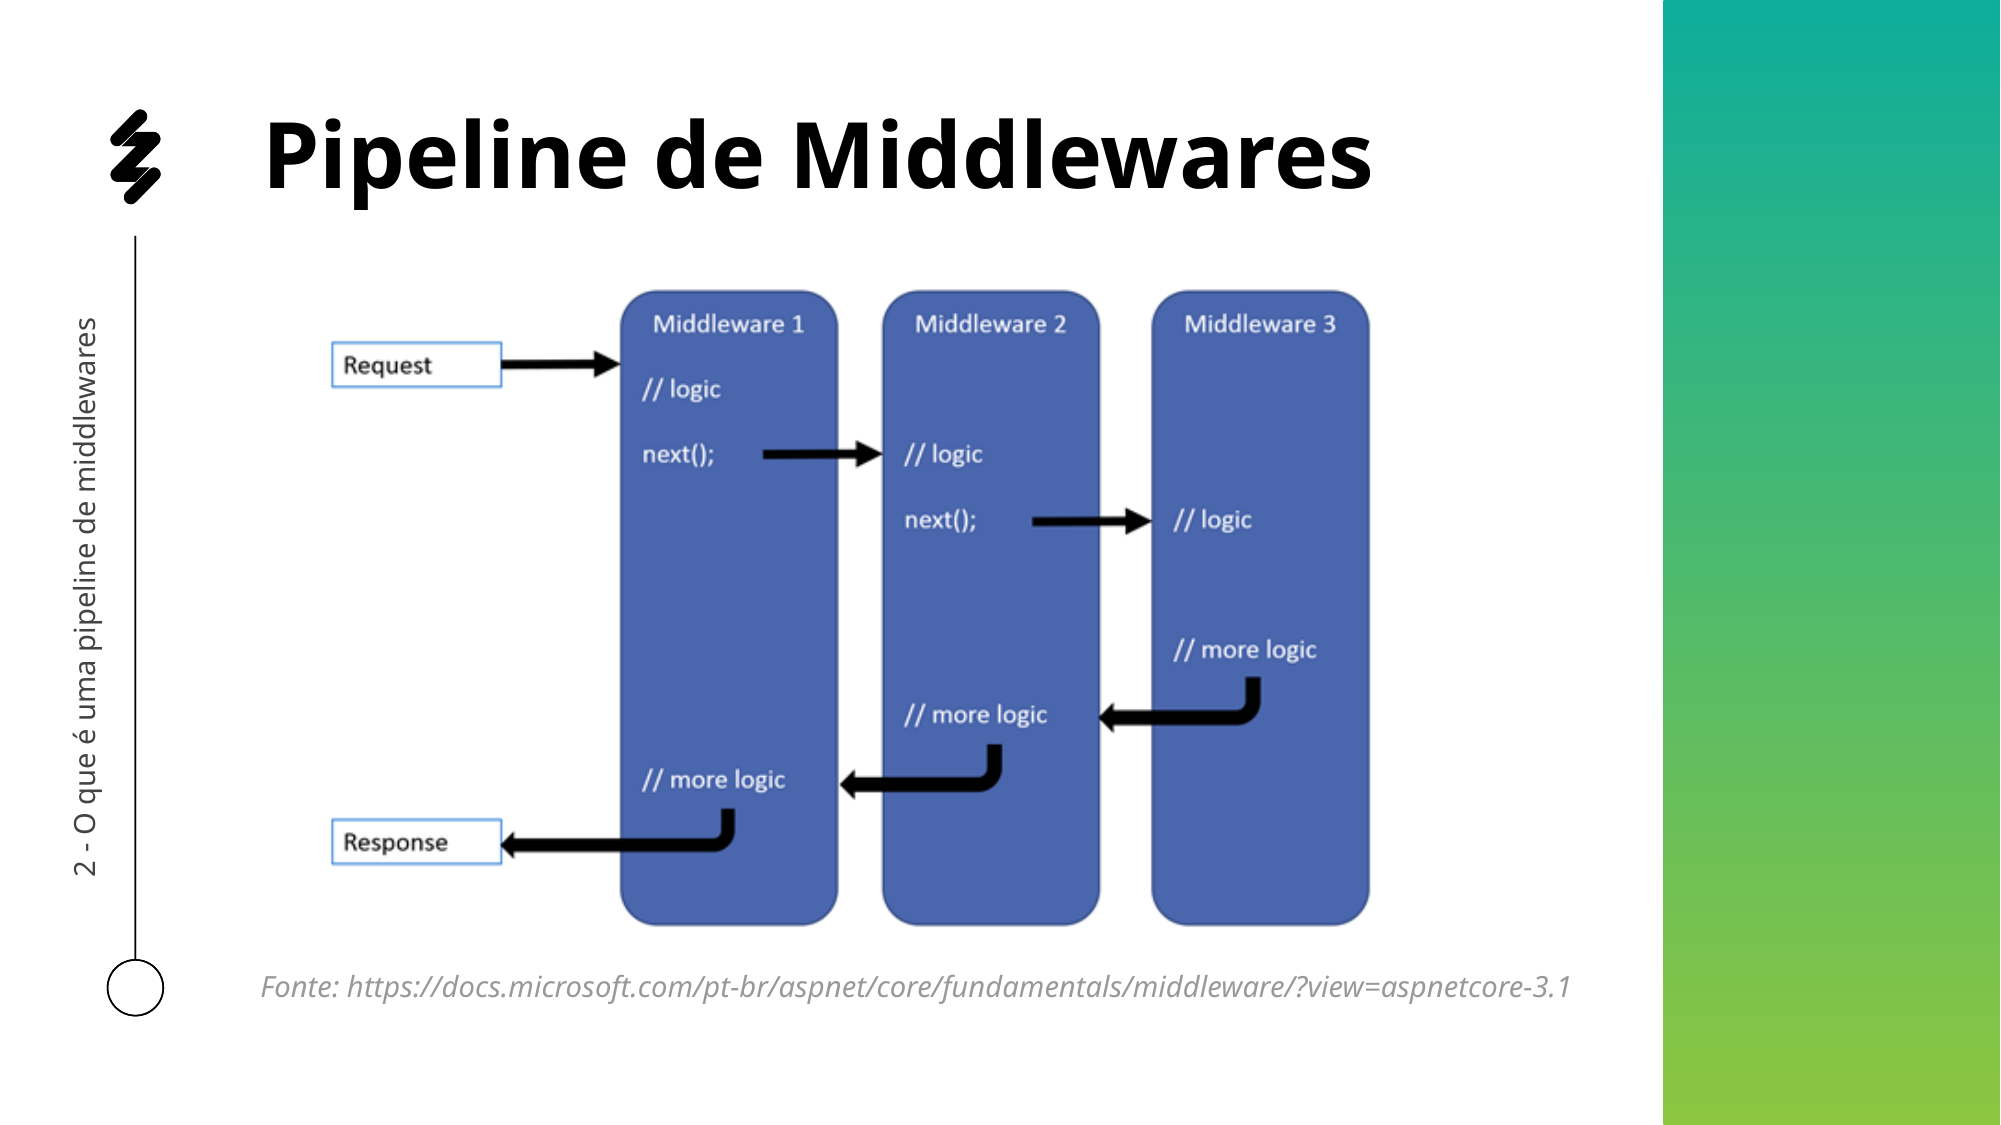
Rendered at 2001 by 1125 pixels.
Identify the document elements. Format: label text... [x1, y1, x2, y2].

picture [305, 244, 1409, 951]
text_box [107, 960, 164, 1016]
picture [95, 95, 175, 219]
text_box [1663, 0, 2000, 1125]
text_box 2 - O que é uma pipeline de middlewares [45, 205, 182, 898]
text_box Fonte: https://docs.microsoft.com/pt-br/aspnet/core/fundamentals/middleware/?view=aspnetcore-3.1 [245, 952, 1664, 1023]
title Pipeline de Middlewares [247, 49, 1468, 268]
